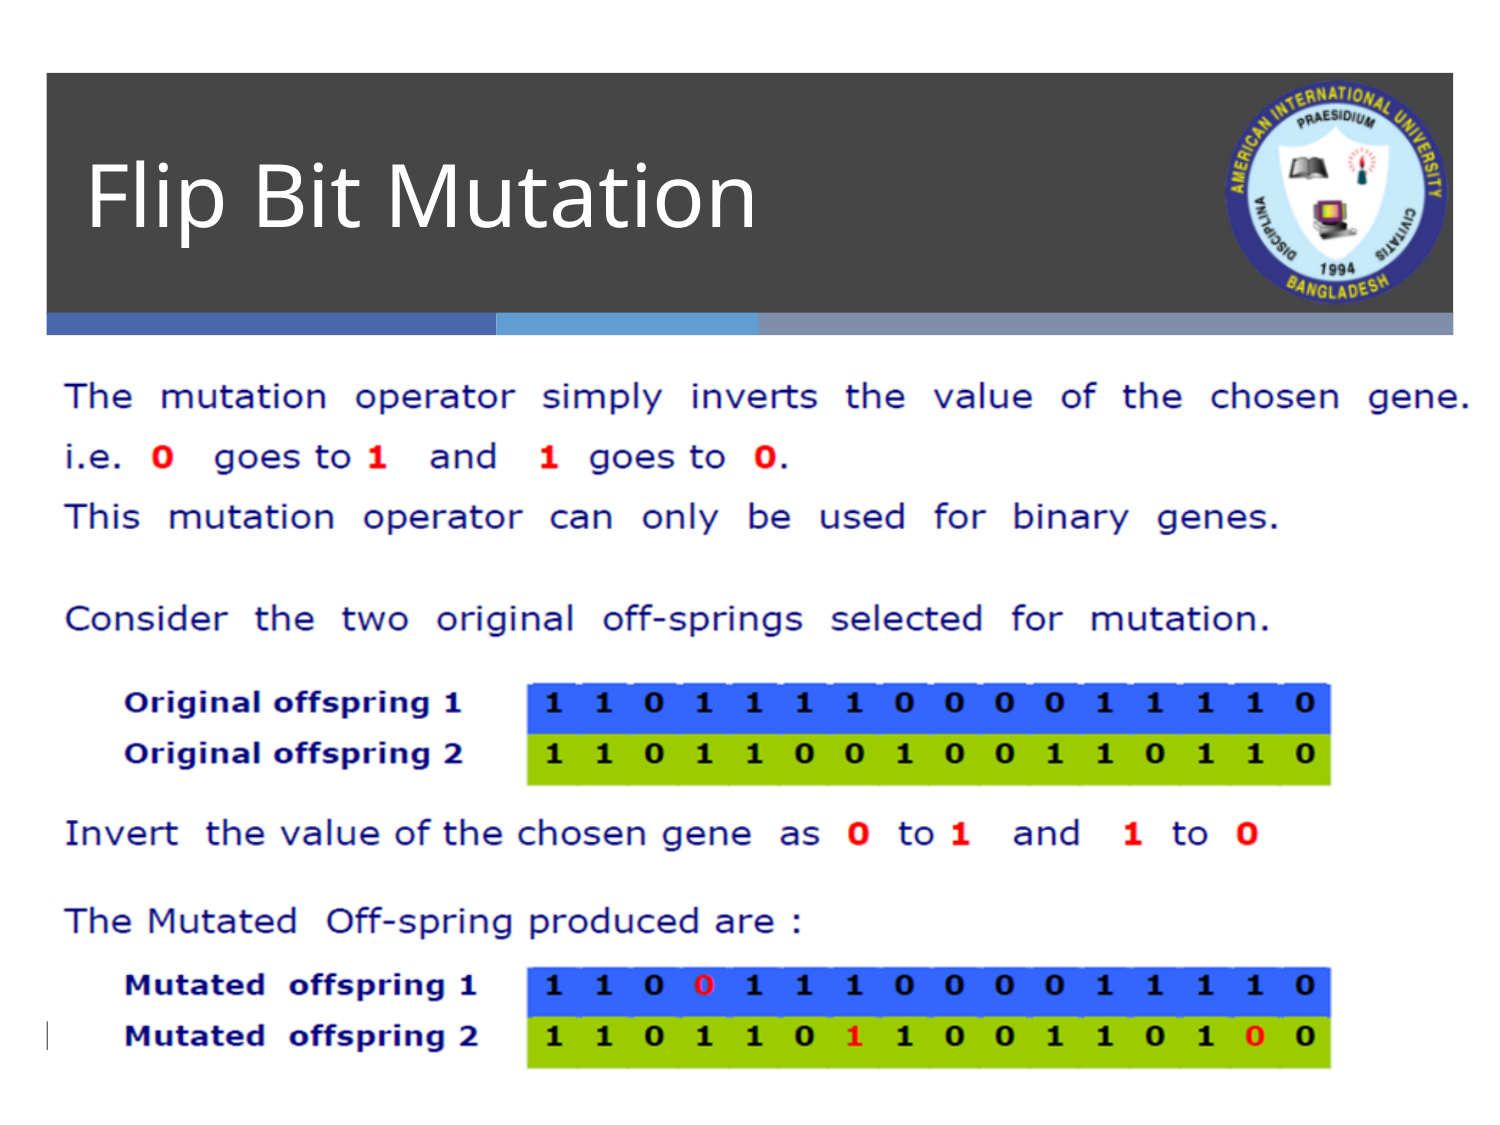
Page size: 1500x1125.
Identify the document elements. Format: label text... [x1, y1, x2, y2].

picture [47, 362, 1484, 1093]
picture [1220, 75, 1454, 310]
title Flip Bit Mutation [69, 73, 1351, 253]
